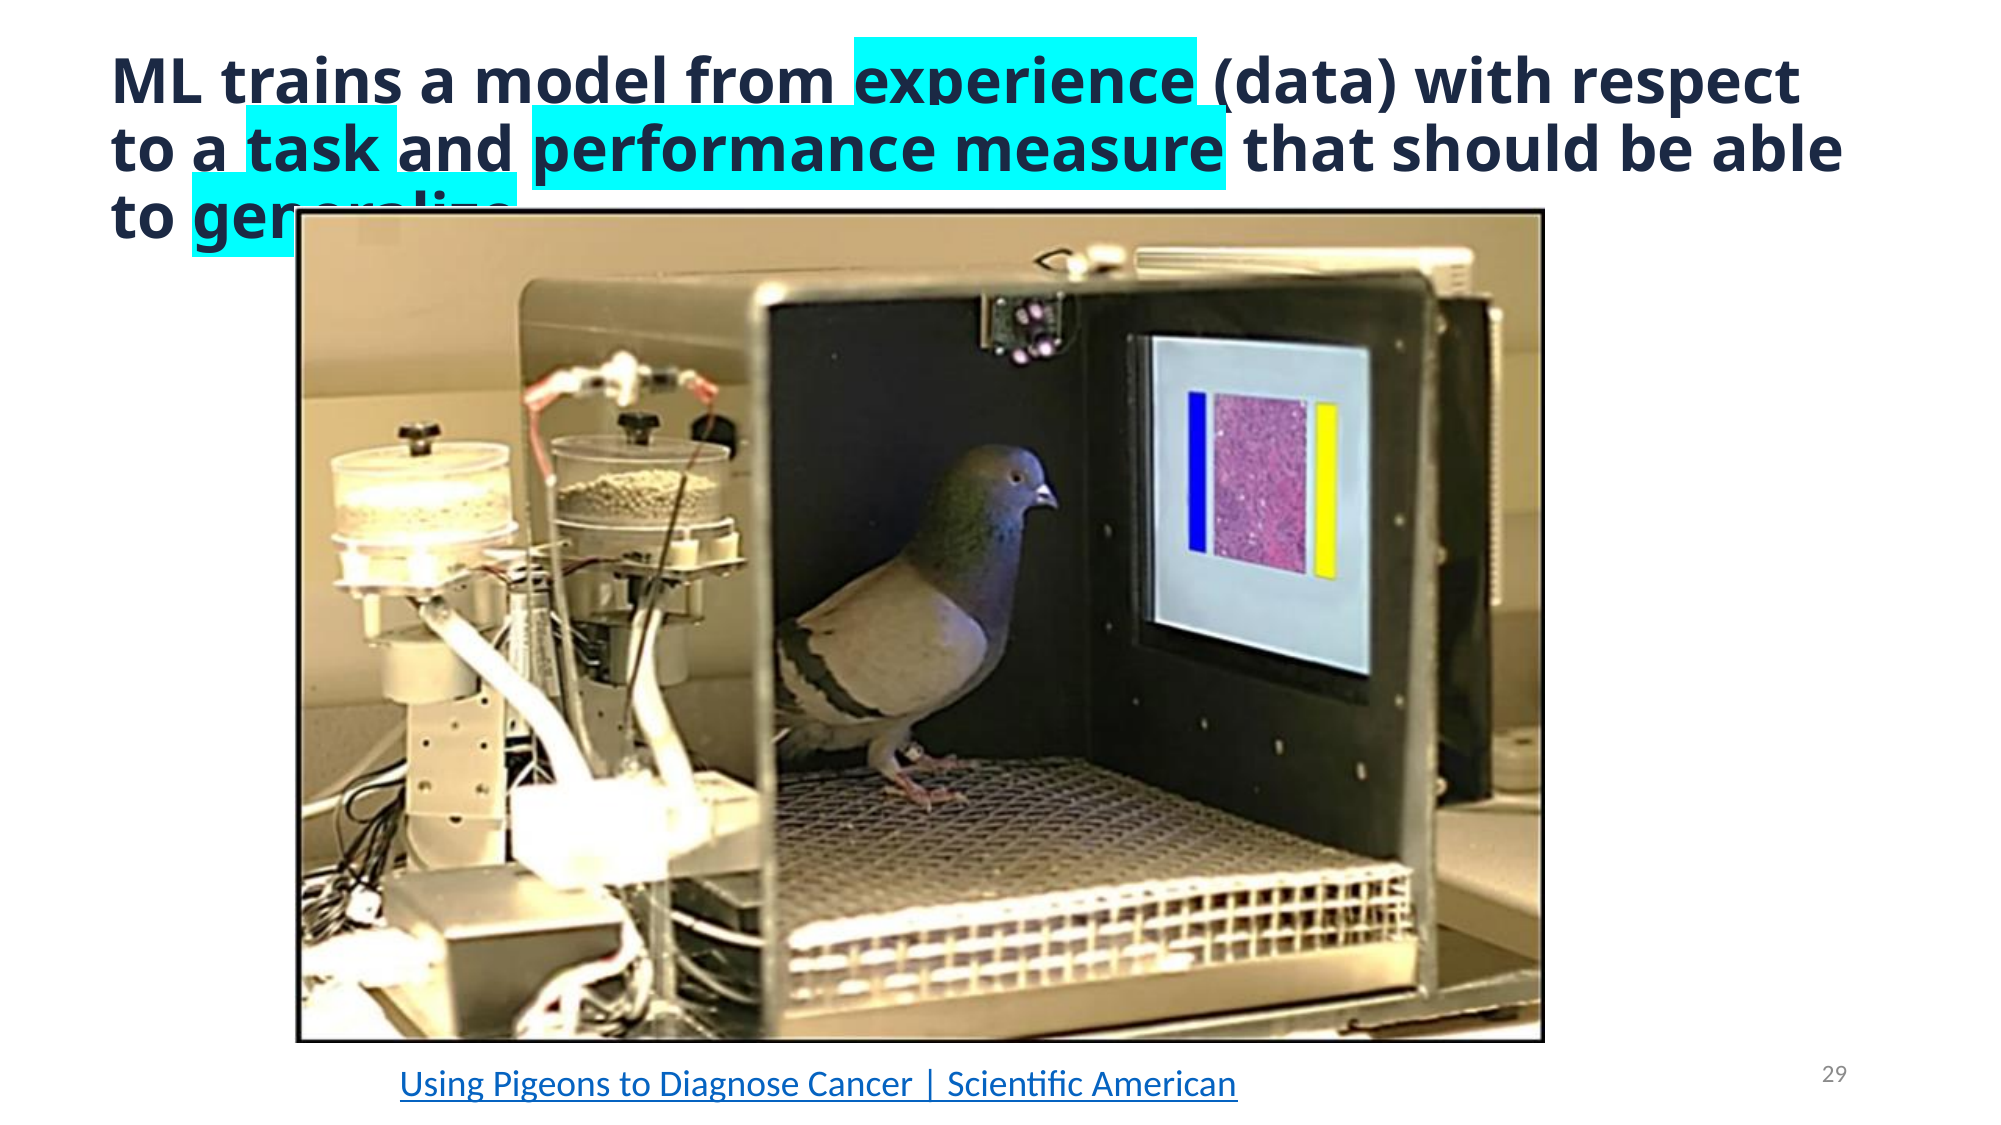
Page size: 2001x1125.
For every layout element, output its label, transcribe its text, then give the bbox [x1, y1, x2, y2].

text_box Using Pigeons to Diagnose Cancer | Scientific American [384, 1052, 1385, 1112]
slide_number 29 [1681, 1042, 1863, 1103]
picture [294, 206, 1545, 1043]
text_box ML trains a model from experience (data) with respect to a task and performance measure that should be able to generalize [94, 42, 1863, 260]
